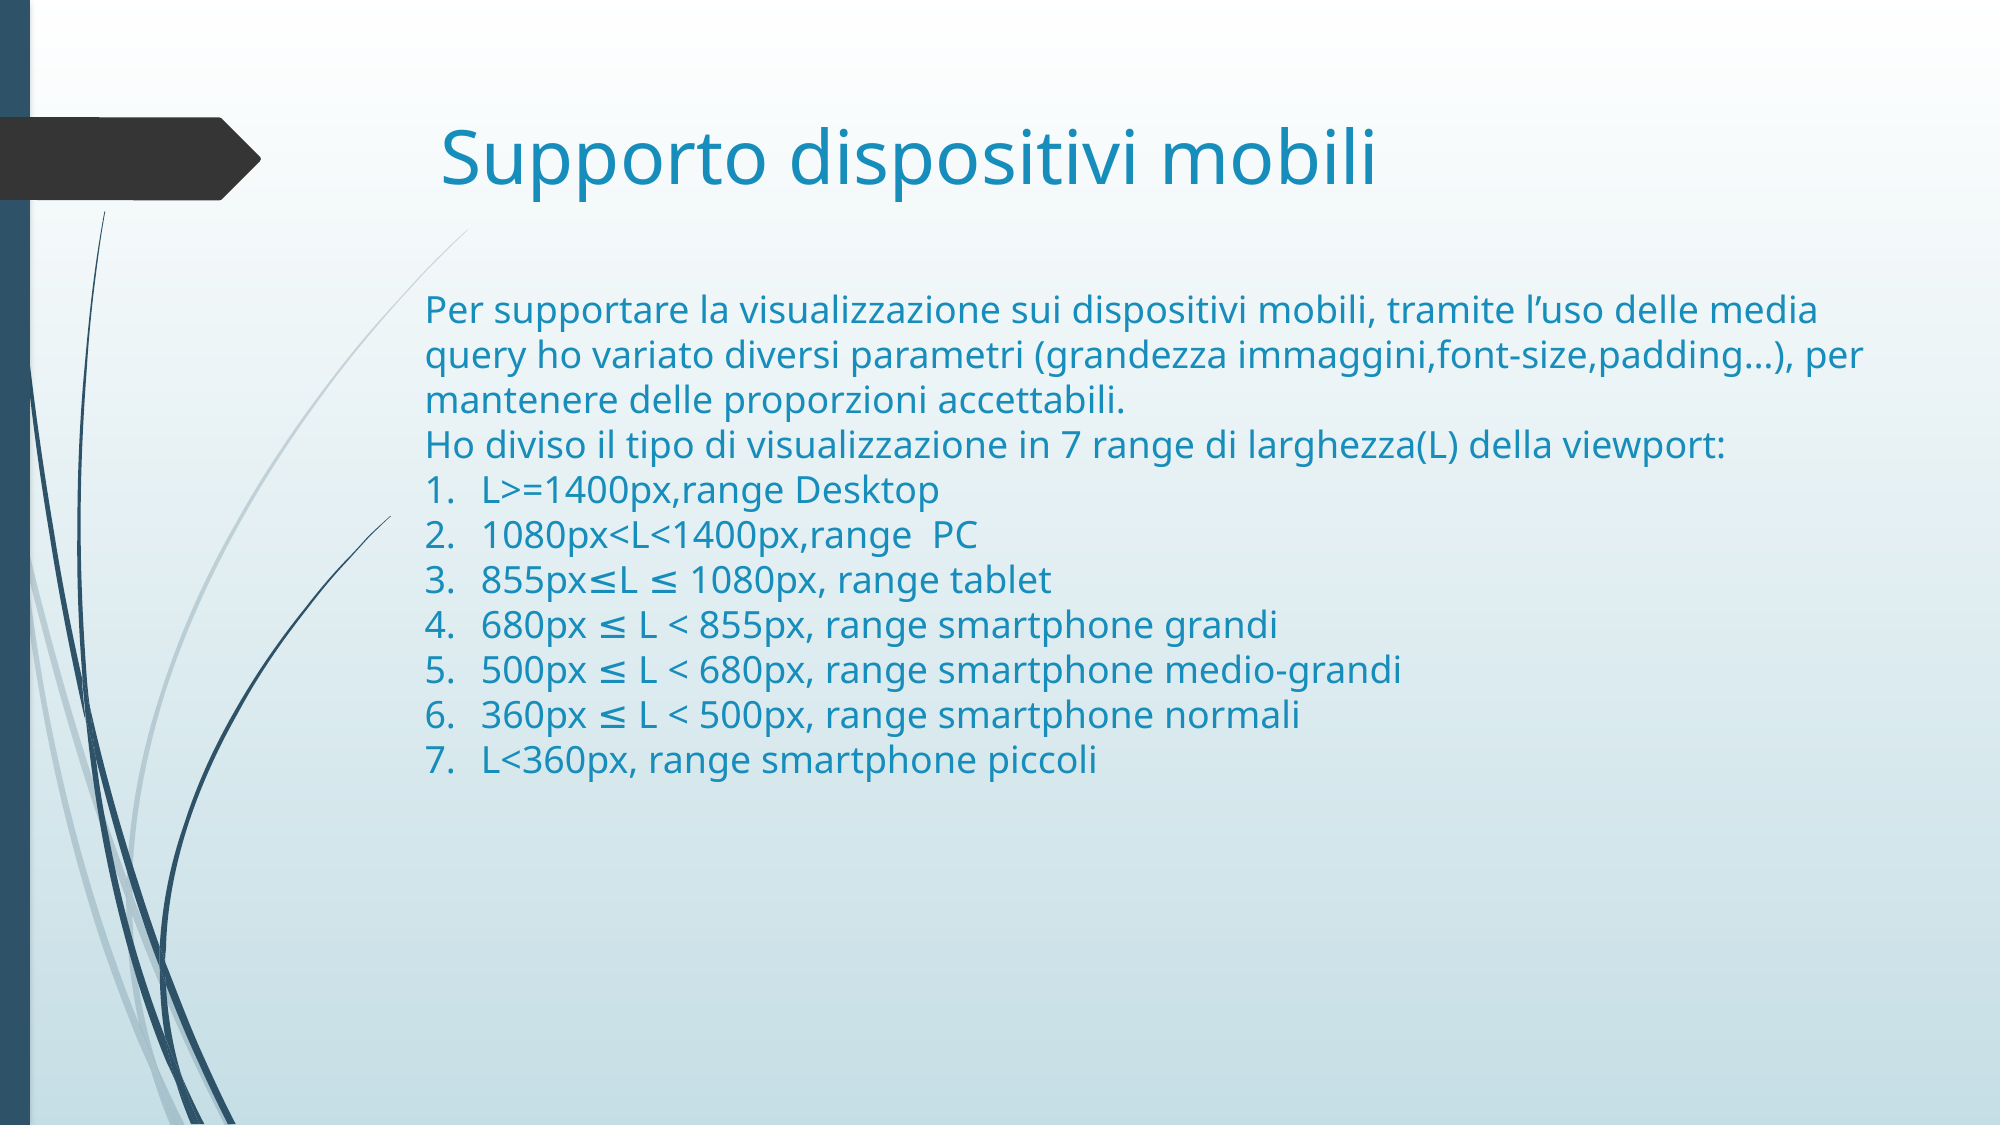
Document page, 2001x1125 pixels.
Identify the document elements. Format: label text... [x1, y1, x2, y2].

text_box Per supportare la visualizzazione sui dispositivi mobili, tramite l’uso delle media query ho variato diversi parametri (grandezza immaggini,font-size,padding…), per mantenere delle proporzioni accettabili. Ho diviso il tipo di visualizzazione in 7 range di larghezza(L) della viewport: L>=1400px,range Desktop 1080px<L<1400px,range PC 855px≤L ≤ 1080px, range tablet 680px ≤ L < 855px, range smartphone grandi 500px ≤ L < 680px, range smartphone medio-grandi 360px ≤ L < 500px, range smartphone normali L<360px, range smartphone piccoli [409, 278, 1903, 829]
title Supporto dispositivi mobili [425, 102, 1888, 278]
